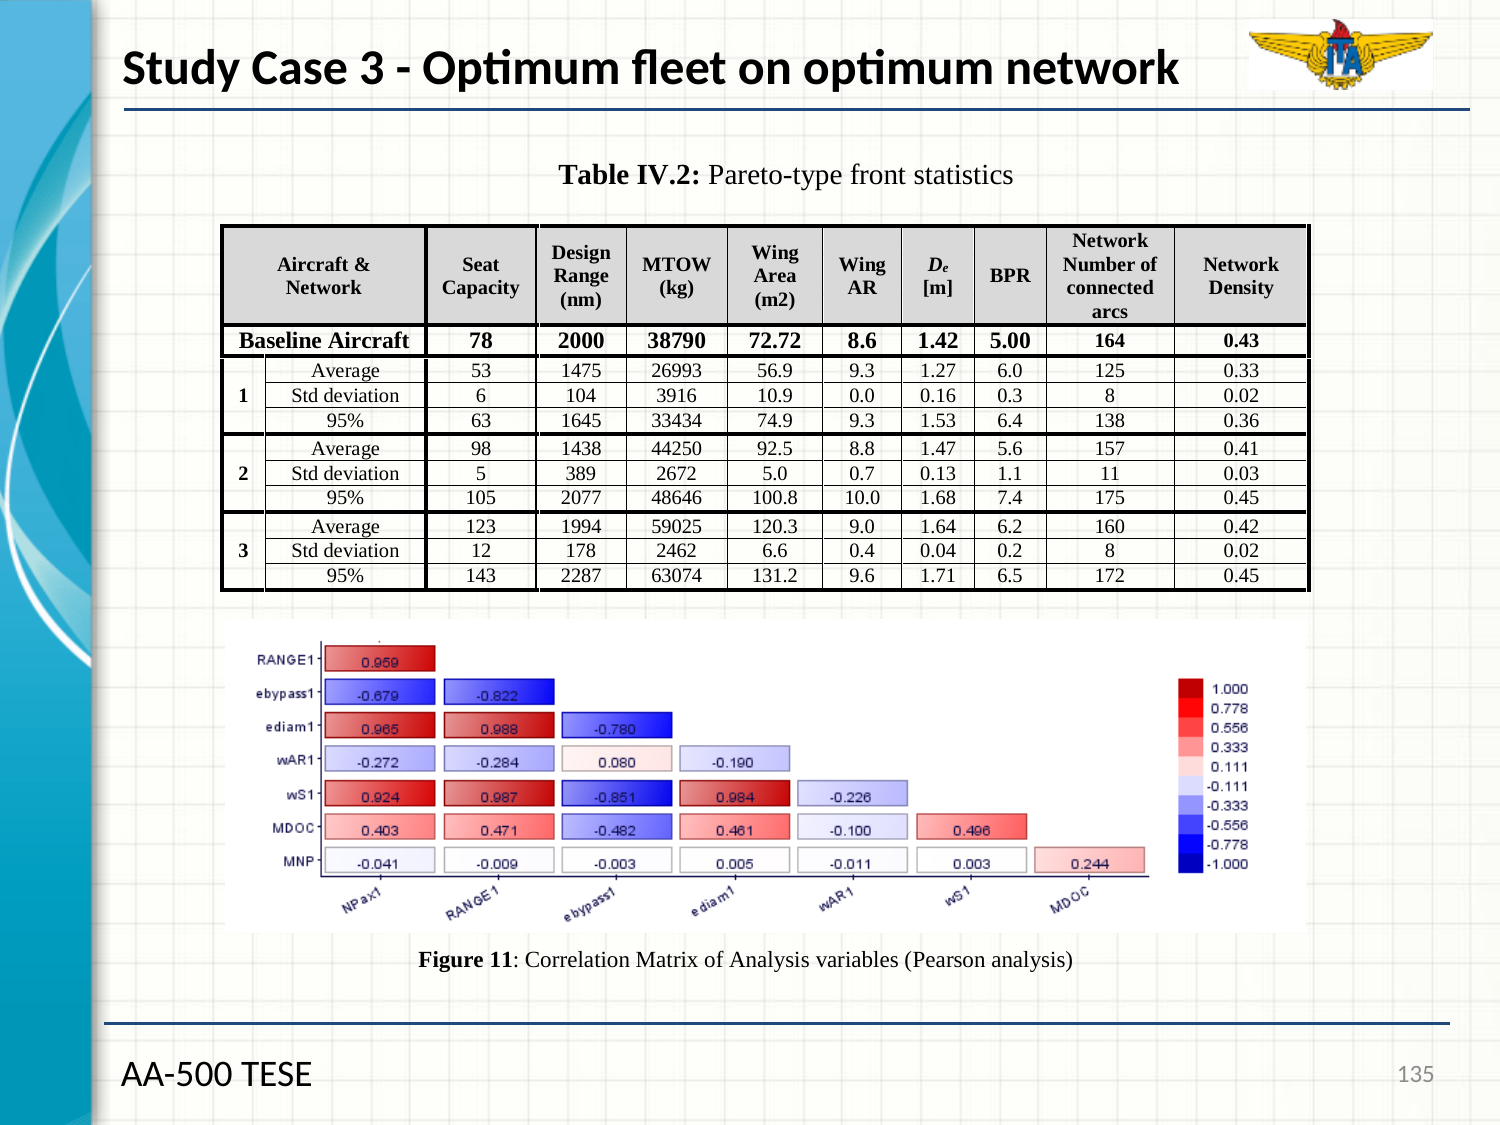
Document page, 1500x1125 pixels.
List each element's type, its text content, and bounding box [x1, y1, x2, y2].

slide_number 135 [1100, 1042, 1450, 1103]
text_box Study Case 3 - Optimum fleet on optimum network [107, 27, 1258, 102]
picture [0, 0, 1500, 1125]
